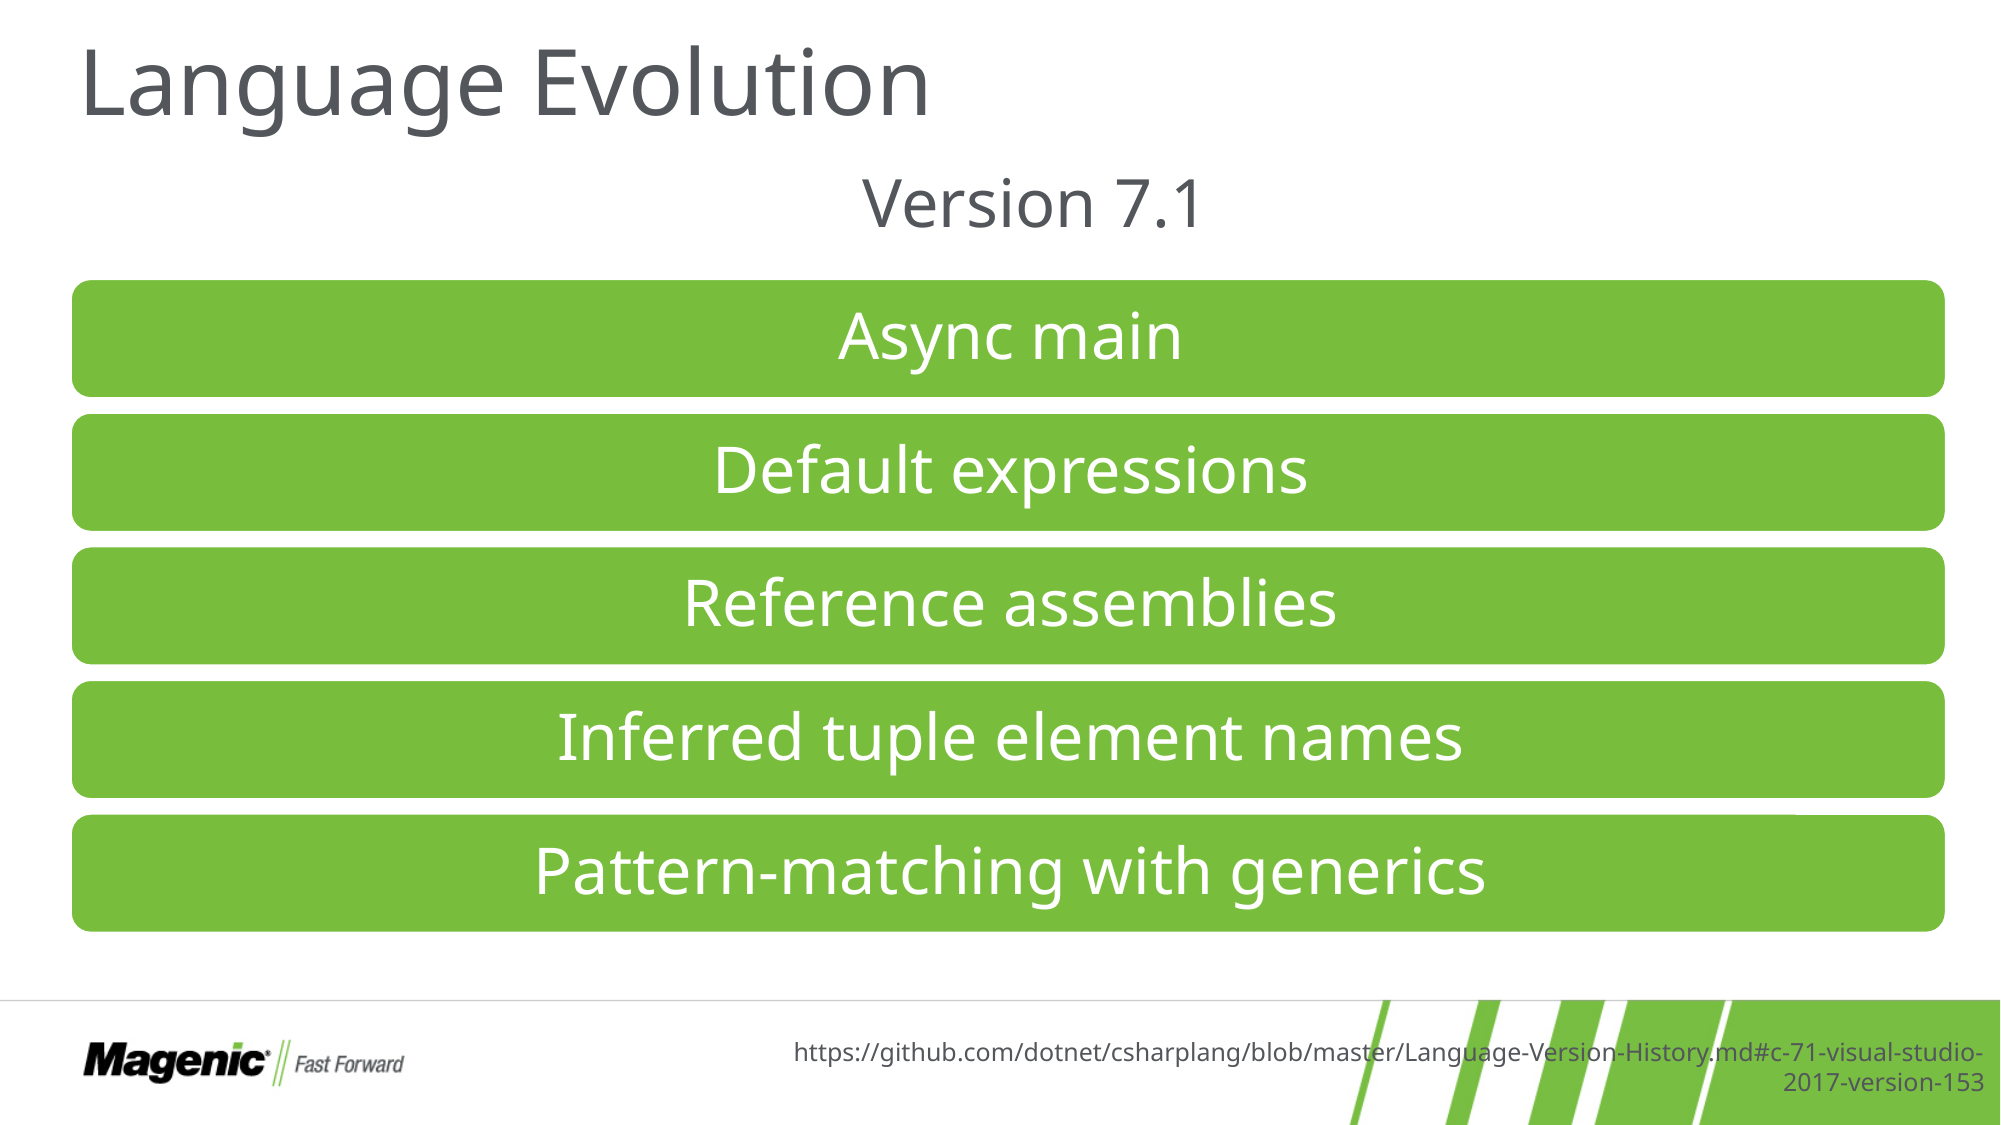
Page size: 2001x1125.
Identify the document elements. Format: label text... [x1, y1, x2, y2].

title Language Evolution [63, 41, 1938, 131]
text_box Version 7.1 [847, 153, 1224, 249]
picture [0, 0, 2001, 1125]
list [70, 273, 1946, 939]
text_box https://github.com/dotnet/csharplang/blob/master/Language-Version-History.md#c-71-visual-studio-2017-version-153 [763, 1029, 2000, 1104]
